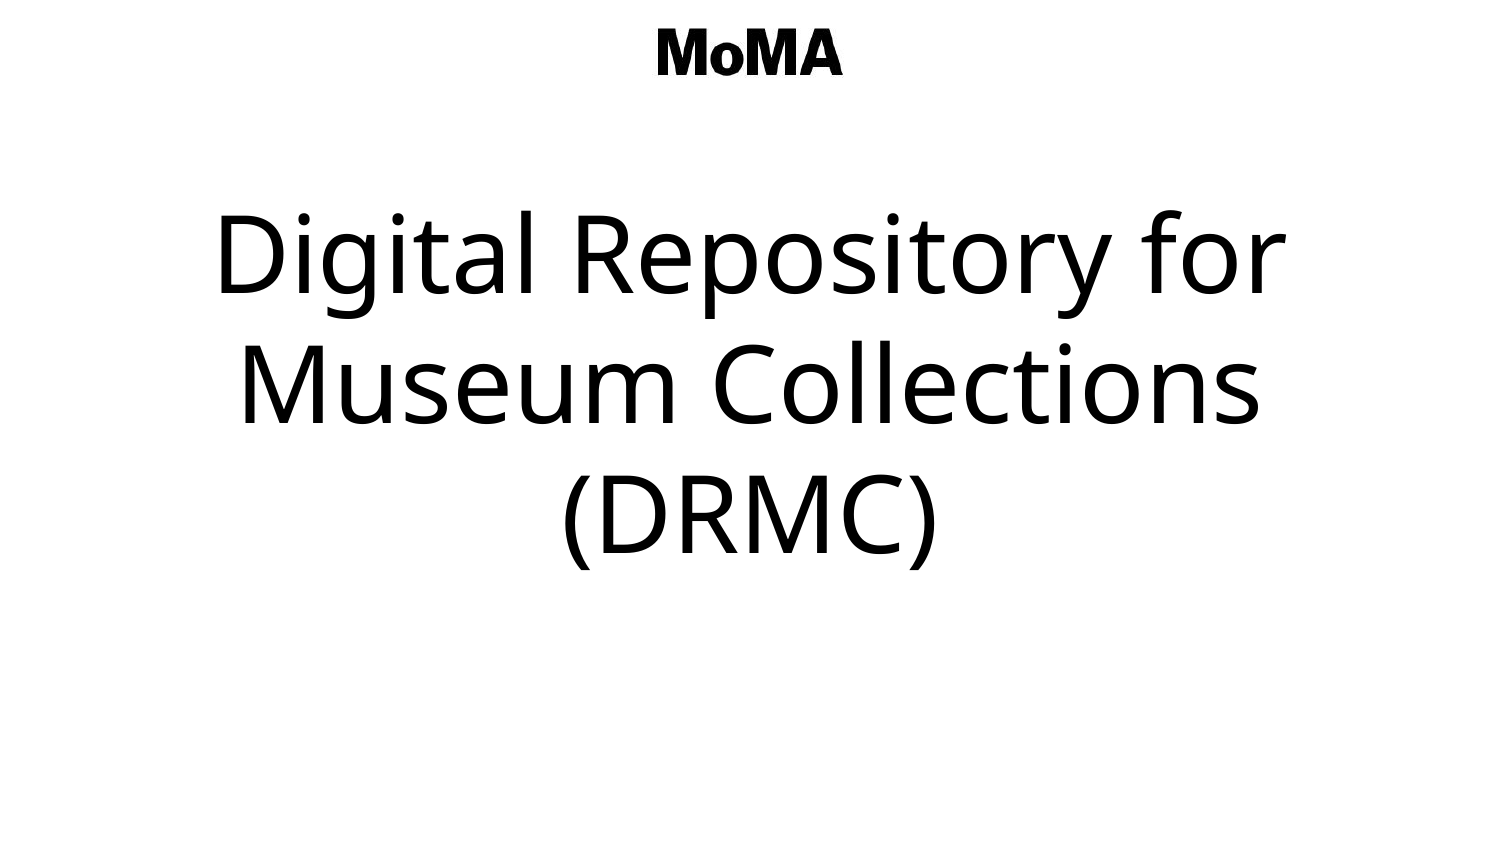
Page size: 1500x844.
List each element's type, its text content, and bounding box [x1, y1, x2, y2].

picture [652, 20, 848, 81]
title Digital Repository for Museum Collections (DRMC) [51, 253, 1449, 591]
